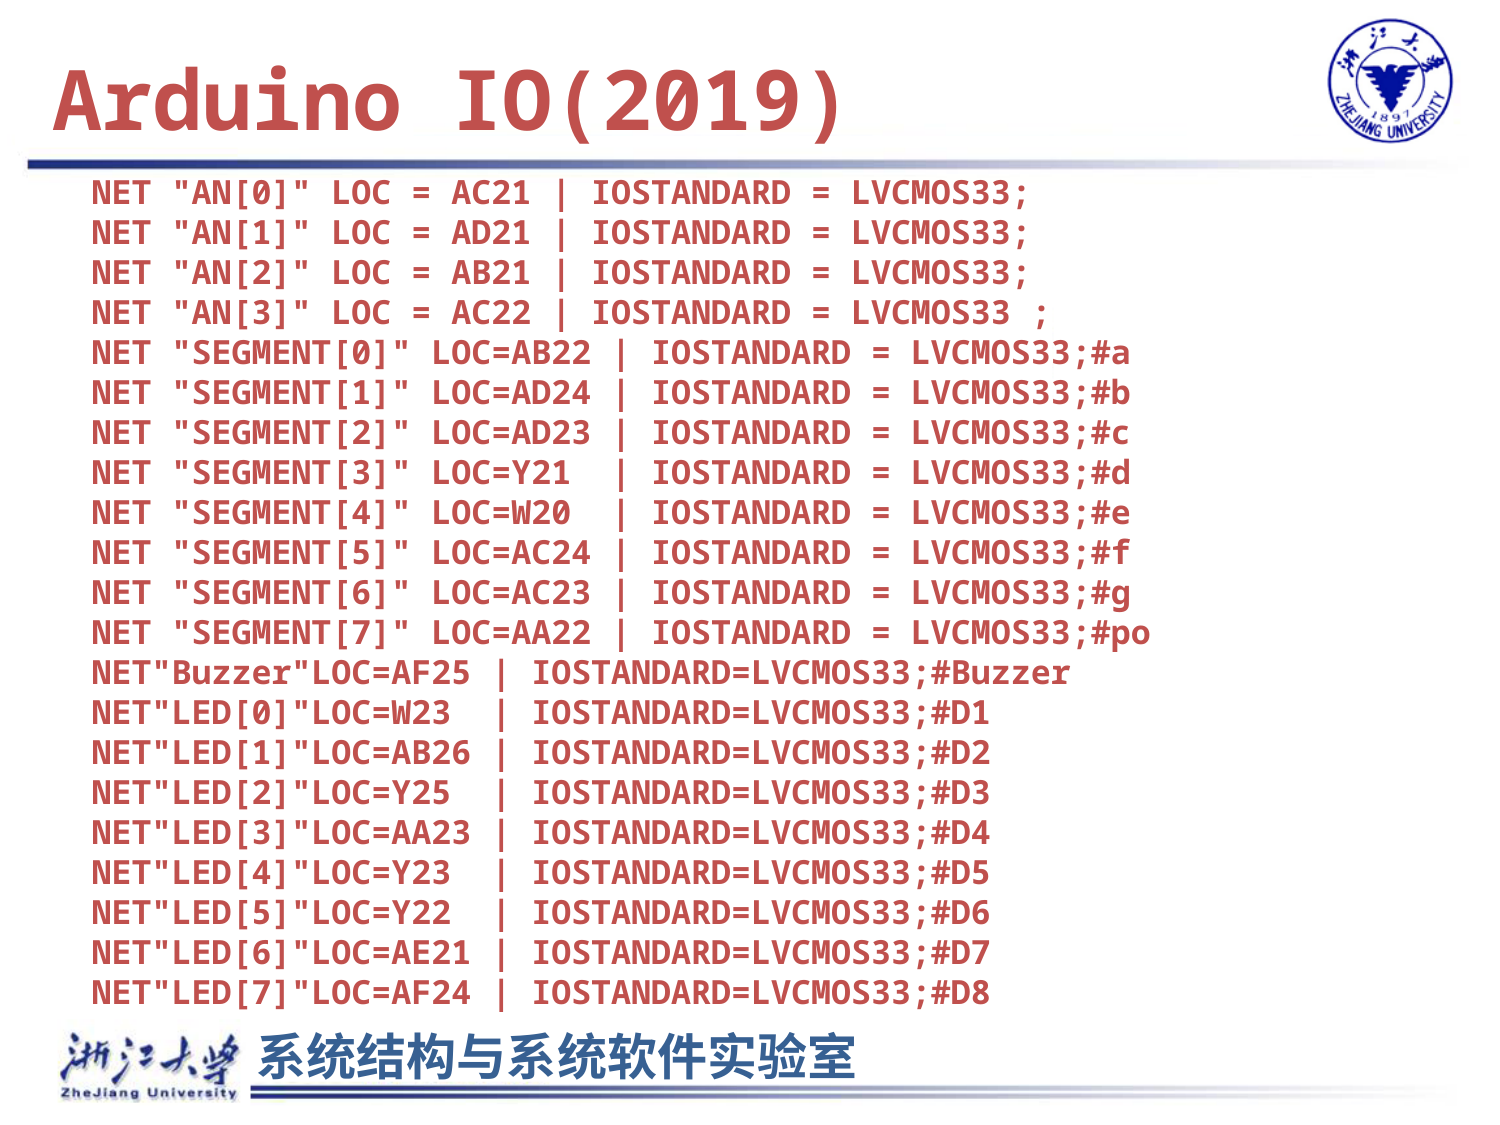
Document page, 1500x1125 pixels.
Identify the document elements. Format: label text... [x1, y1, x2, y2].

picture [7, 0, 1493, 1125]
title Arduino IO(2019) [37, 19, 1188, 176]
slide_number [1105, 1051, 1456, 1111]
list NET "AN[0]" LOC = AC21 | IOSTANDARD = LVCMOS33; NET "AN[1]" LOC = AD21 | IOSTANDARD = LVCMOS33; NET "AN[2]" LOC = AB21 | IOSTANDARD = LVCMOS33; NET "AN[3]" LOC = AC22 | IOSTANDARD = LVCMOS33 ; NET "SEGMENT[0]" LOC=AB22 | IOSTANDARD = LVCMOS33;#a NET "SEGMENT[1]" LOC=AD24 | IOSTANDARD = LVCMOS33;#b NET "SEGMENT[2]" LOC=AD23 | IOSTANDARD = LVCMOS33;#c NET "SEGMENT[3]" LOC=Y21 | IOSTANDARD = LVCMOS33;#d NET "SEGMENT[4]" LOC=W20 | IOSTANDARD = LVCMOS33;#e NET "SEGMENT[5]" LOC=AC24 | IOSTANDARD = LVCMOS33;#f NET "SEGMENT[6]" LOC=AC23 | IOSTANDARD = LVCMOS33;#g NET "SEGMENT[7]" LOC=AA22 | IOSTANDARD = LVCMOS33;#po NET"Buzzer"LOC=AF25 | IOSTANDARD=LVCMOS33;#Buzzer NET"LED[0]"LOC=W23 | IOSTANDARD=LVCMOS33;#D1 NET"LED[1]"LOC=AB26 | IOSTANDARD=LVCMOS33;#D2 NET"LED[2]"LOC=Y25 | IOSTANDARD=LVCMOS33;#D3 NET"LED[3]"LOC=AA23 | IOSTANDARD=LVCMOS33;#D4 NET"LED[4]"LOC=Y23 | IOSTANDARD=LVCMOS33;#D5 NET"LED[5]"LOC=Y22 | IOSTANDARD=LVCMOS33;#D6 NET"LED[6]"LOC=AE21 | IOSTANDARD=LVCMOS33;#D7 NET"LED[7]"LOC=AF24 | IOSTANDARD=LVCMOS33;#D8 [76, 163, 1427, 1012]
